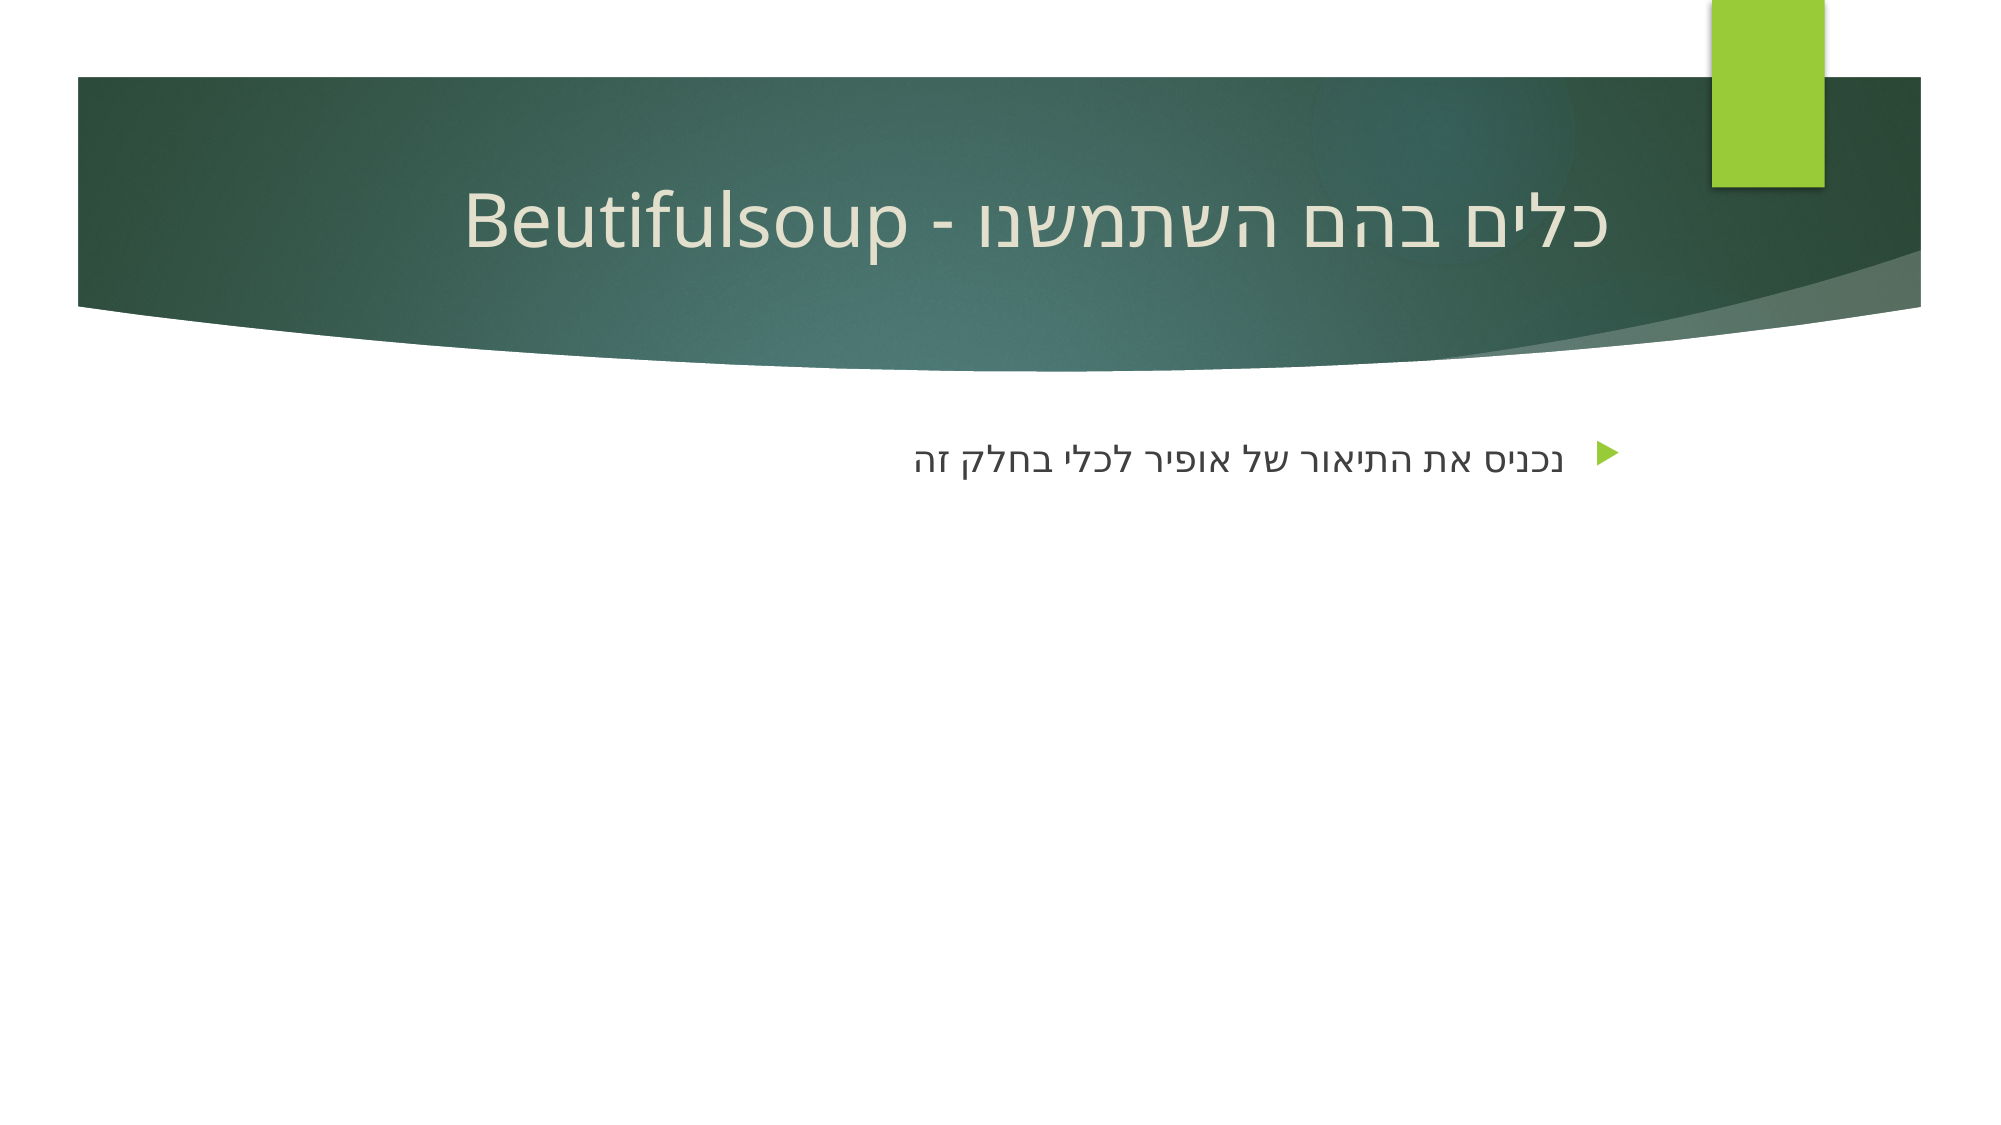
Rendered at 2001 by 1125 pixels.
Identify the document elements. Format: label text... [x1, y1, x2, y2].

list נכניס את התיאור של אופיר לכלי בחלק זה [189, 427, 1638, 988]
title כלים בהם השתמשנו - Beutifulsoup [189, 159, 1627, 276]
